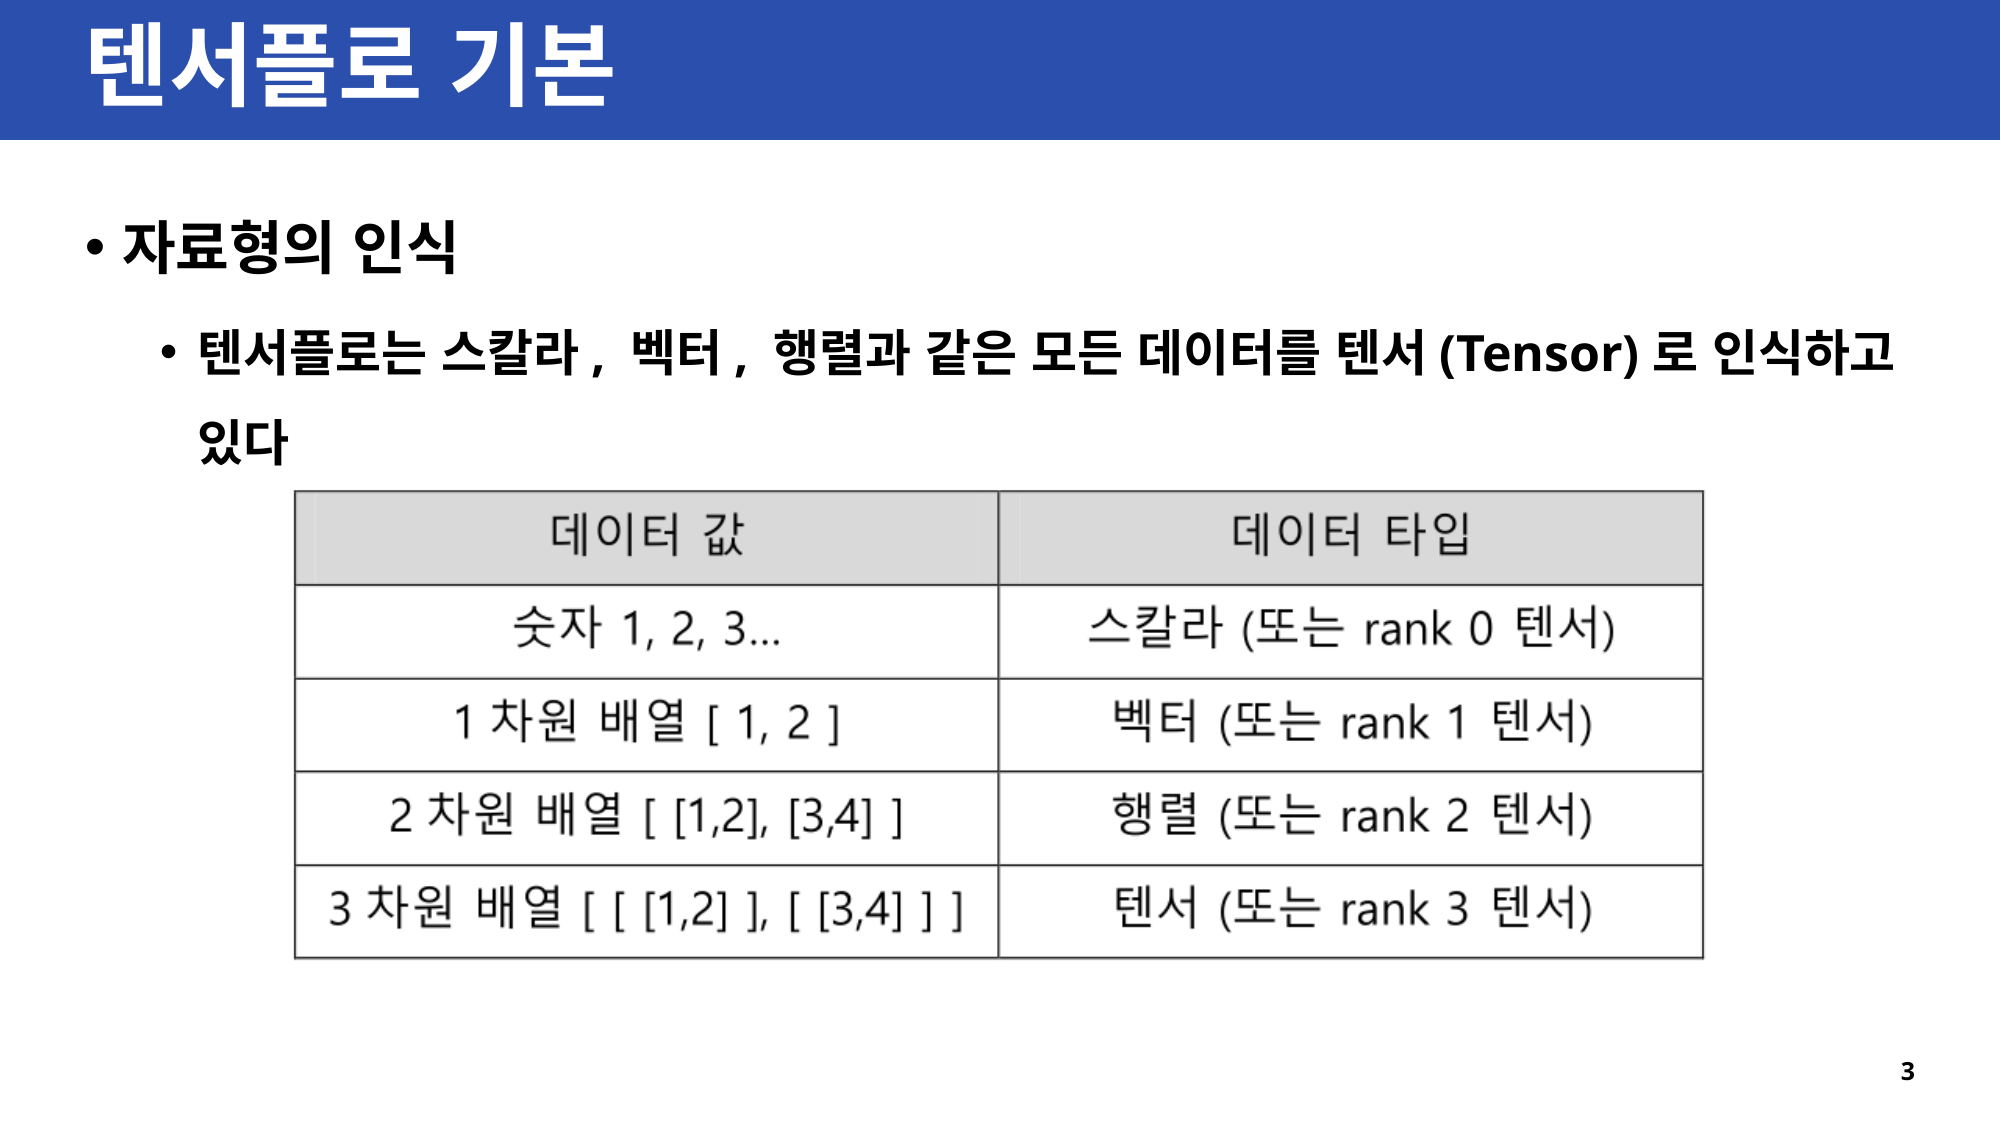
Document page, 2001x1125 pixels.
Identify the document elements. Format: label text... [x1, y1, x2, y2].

picture [285, 478, 1715, 969]
slide_number 3 [1412, 1042, 1930, 1103]
title 텐서플로 기본 [69, 7, 1823, 133]
list 자료형의 인식 텐서플로는 스칼라, 벡터, 행렬과 같은 모든 데이터를 텐서(Tensor)로 인식하고 있다 [69, 168, 1930, 1019]
